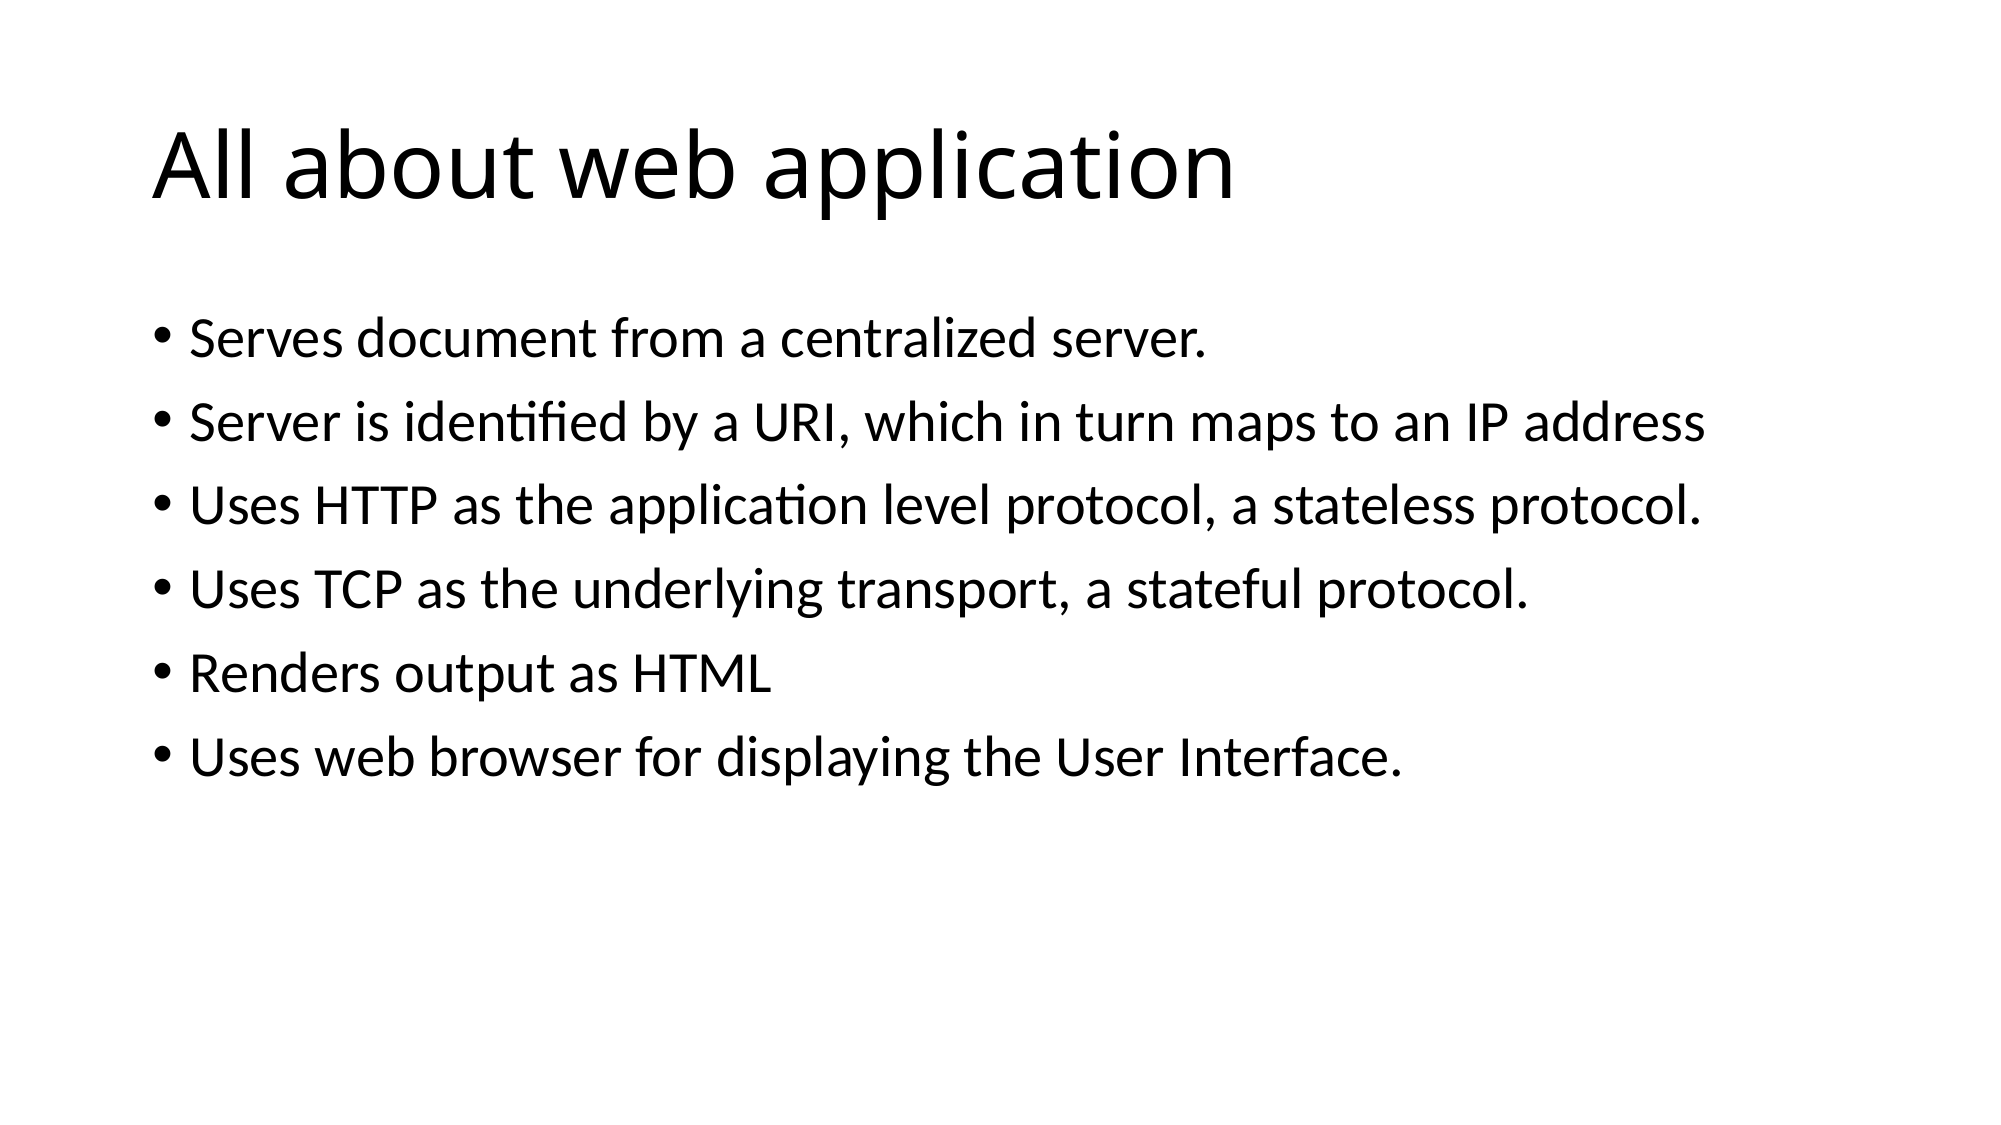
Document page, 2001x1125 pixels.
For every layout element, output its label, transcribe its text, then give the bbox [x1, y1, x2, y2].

title All about web application [137, 59, 1863, 278]
list Serves document from a centralized server. Server is identified by a URI, which in turn maps to an IP address Uses HTTP as the application level protocol, a stateless protocol. Uses TCP as the underlying transport, a stateful protocol. Renders output as HTML Uses web browser for displaying the User Interface. [137, 299, 1863, 1014]
